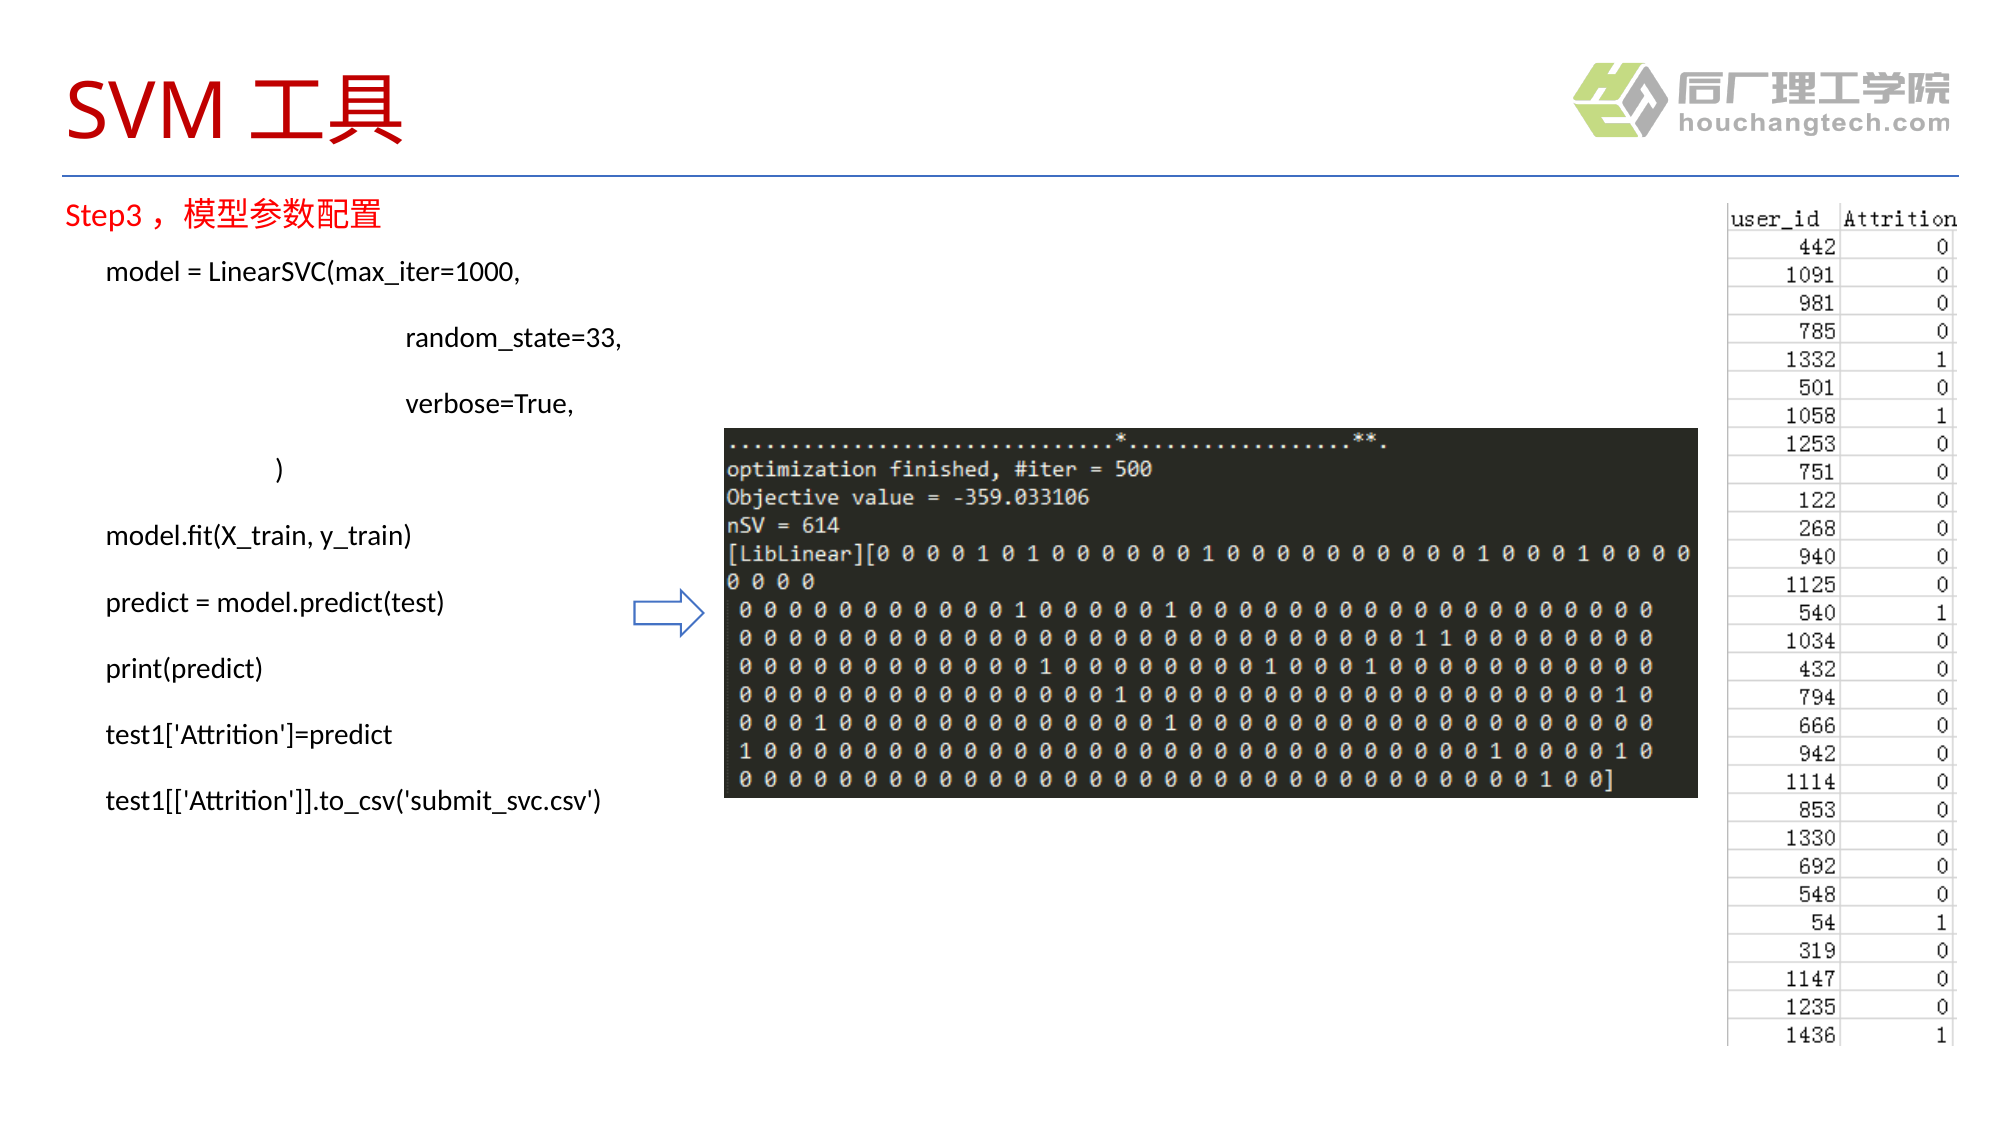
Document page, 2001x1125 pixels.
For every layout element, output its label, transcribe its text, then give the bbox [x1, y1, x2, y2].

title SVM工具 [57, 59, 1728, 167]
text_box 分数越小，代表树的结构越好 [1728, 62, 1950, 138]
text_box [634, 590, 704, 636]
text_box model = LinearSVC(max_iter=1000, random_state=33, verbose=True, ) model.fit(X_train, y_train) predict = model.predict(test) print(predict) test1['Attrition']=predict test1[['Attrition']].to_csv('submit_svc.csv') [98, 244, 1261, 935]
picture [1726, 203, 1958, 1047]
picture [723, 428, 1698, 798]
text_box Step3，模型参数配置 [57, 166, 670, 254]
